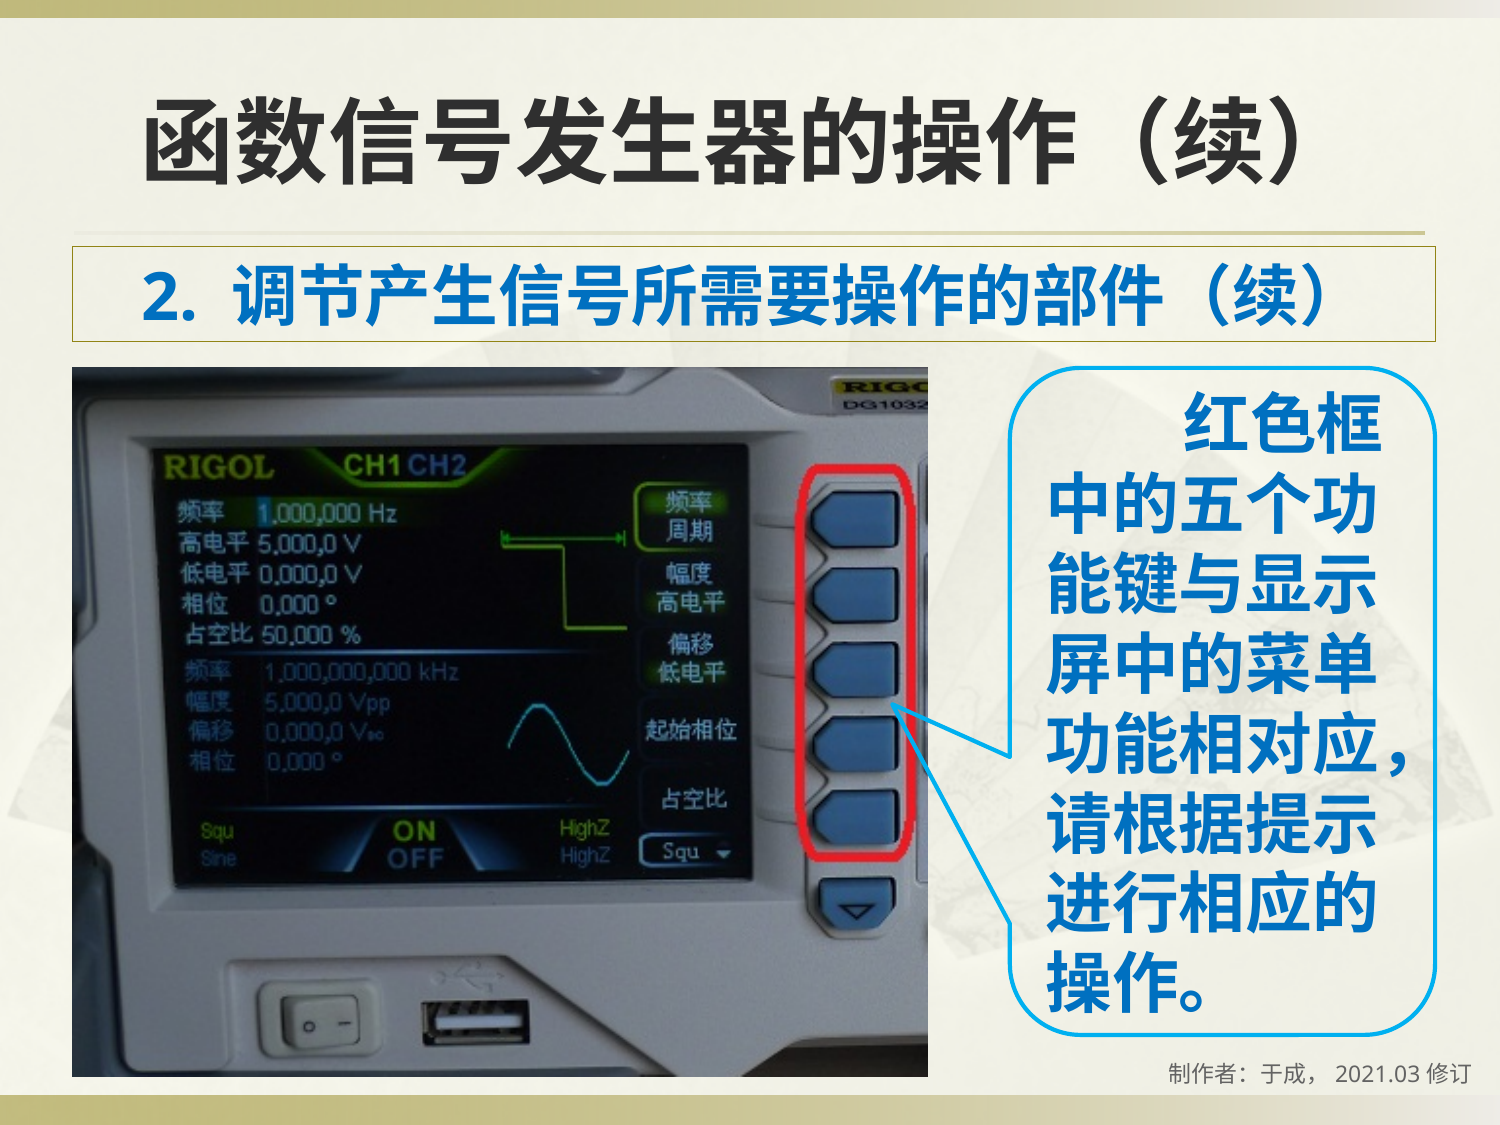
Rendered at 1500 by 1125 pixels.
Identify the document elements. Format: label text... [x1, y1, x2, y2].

text_box 2. 调节产生信号所需要操作的部件（续） [72, 246, 1436, 342]
text_box 红色框中的五个功能键与显示屏中的菜单功能相对应，请根据提示进行相应的操作。 [931, 365, 1438, 1038]
picture [900, 711, 928, 763]
footer 制作者：于成，2021.03修订 [874, 1050, 1487, 1097]
picture [71, 367, 928, 1078]
text_box 函数信号发生器的操作（续） [74, 45, 1425, 233]
